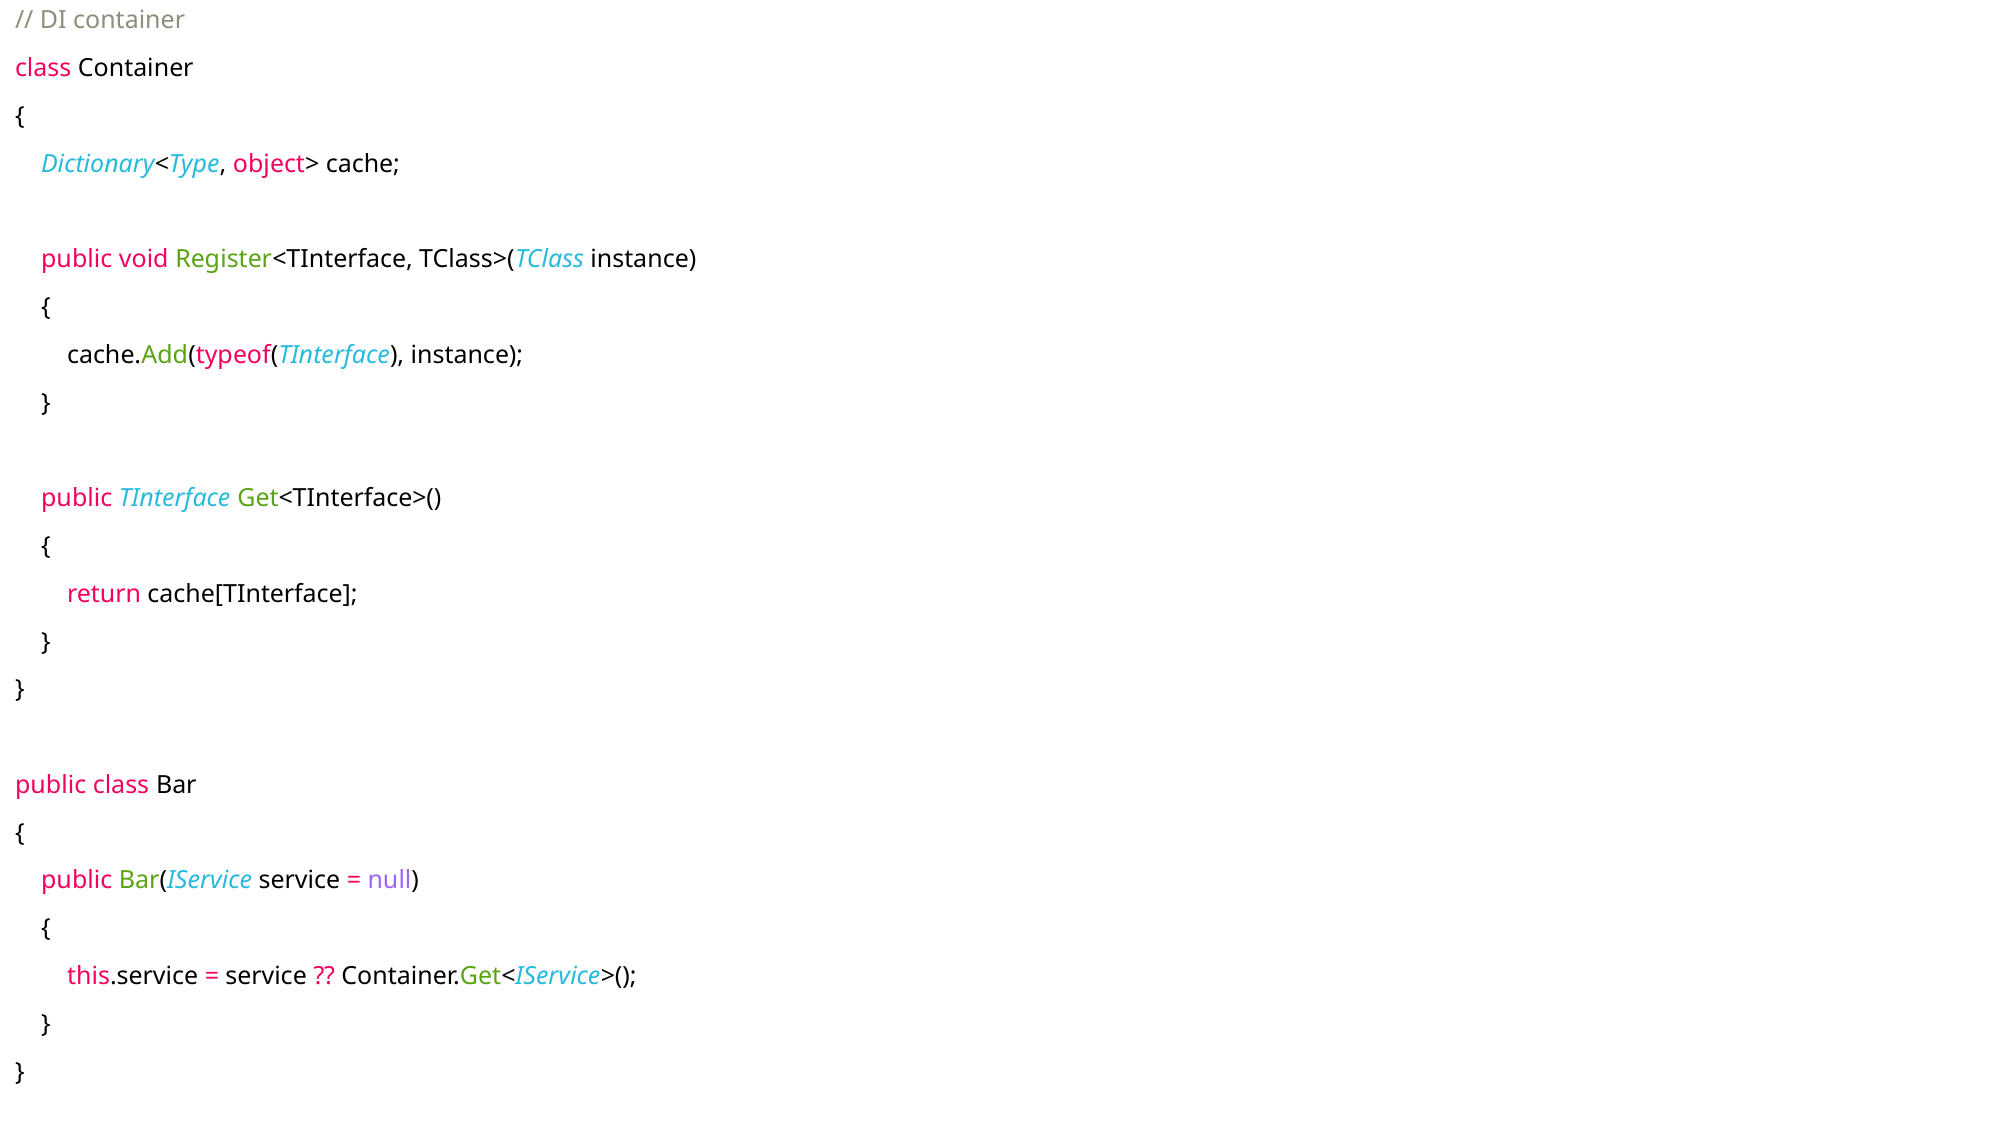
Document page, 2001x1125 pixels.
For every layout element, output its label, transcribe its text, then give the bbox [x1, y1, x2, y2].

list // DI container class Container { Dictionary<Type, object> cache; public void Register<TInterface, TClass>(TClass instance) { cache.Add(typeof(TInterface), instance); } public TInterface Get<TInterface>() { return cache[TInterface]; } } public class Bar { public Bar(IService service = null) { this.service = service ?? Container.Get<IService>(); } } [0, 0, 2000, 1125]
